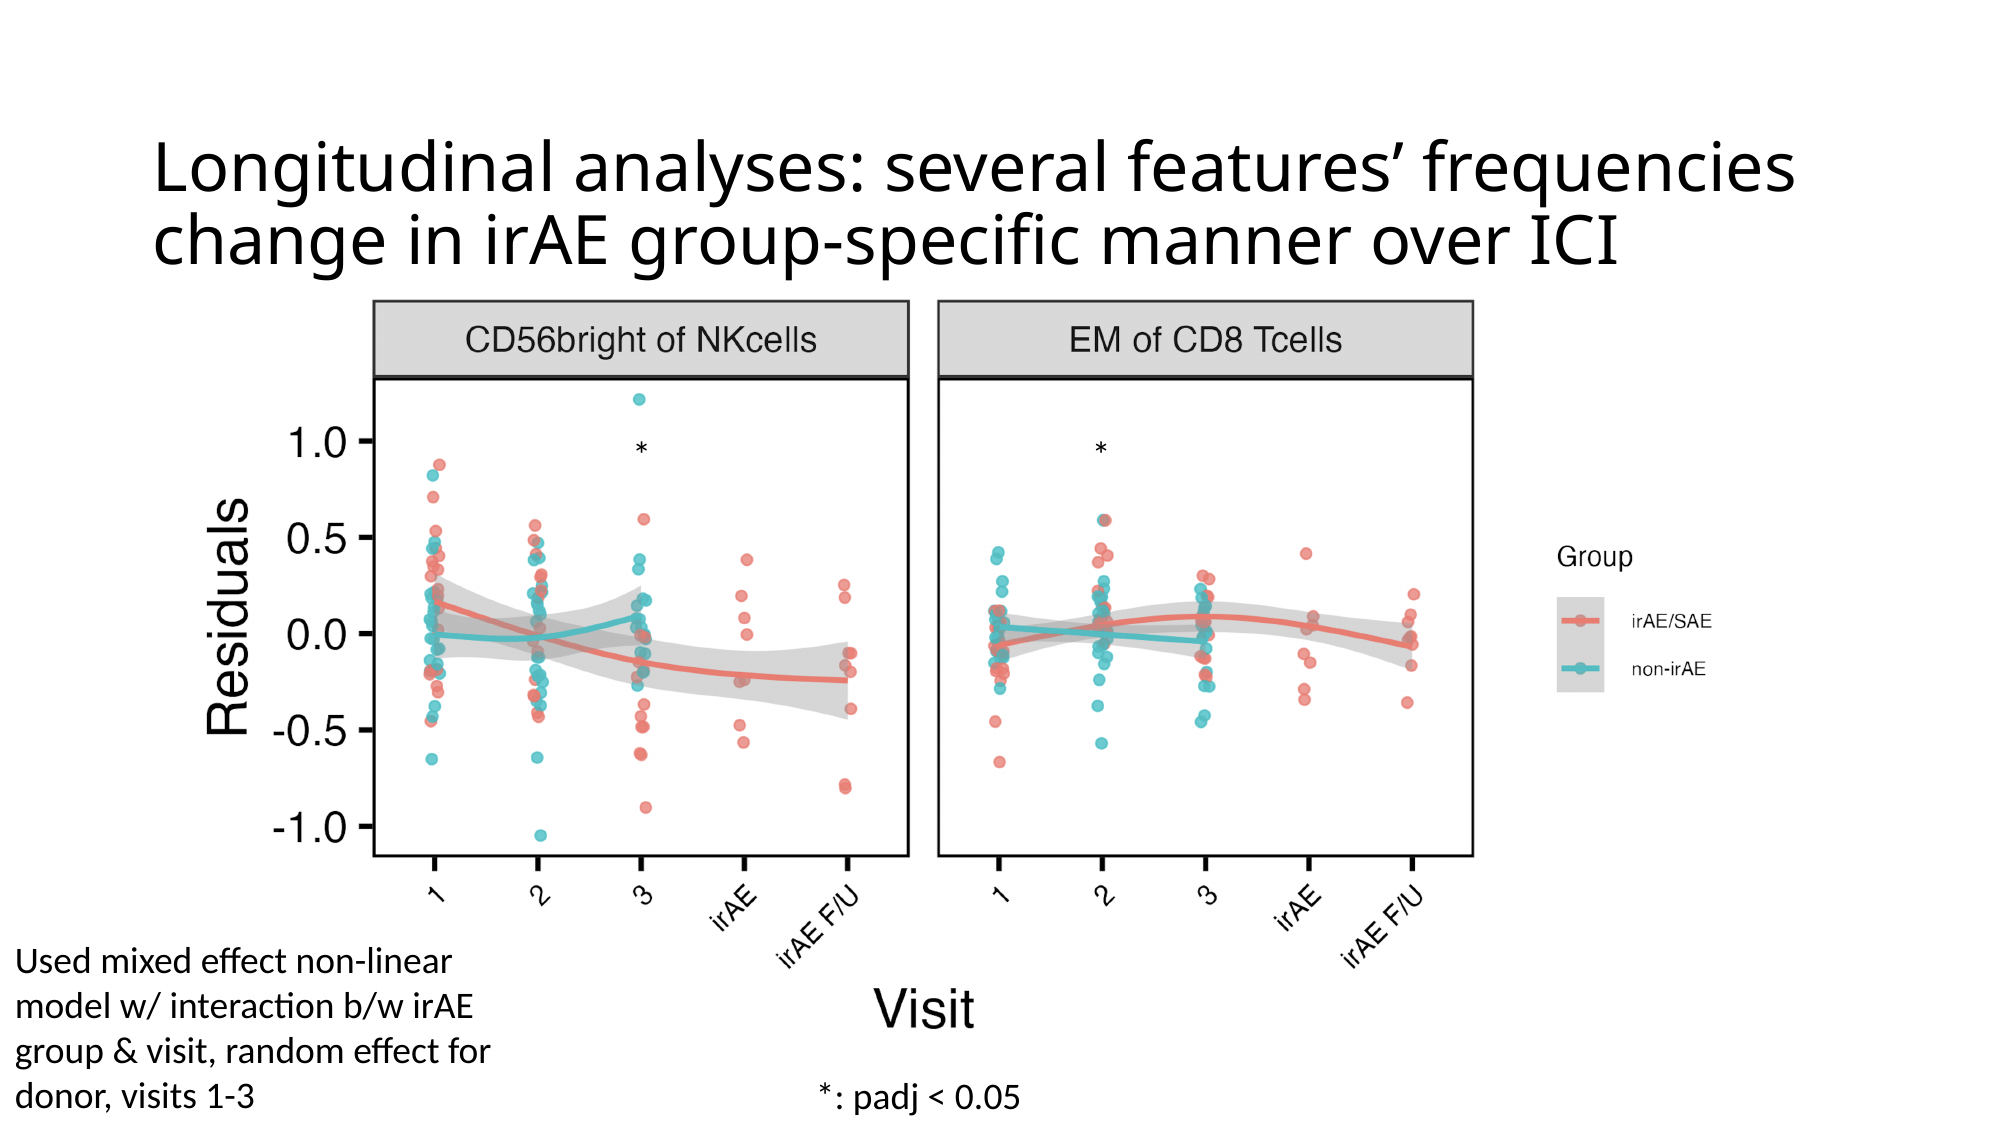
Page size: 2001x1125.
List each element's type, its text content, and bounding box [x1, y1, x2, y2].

title Longitudinal analyses: several features’ frequencies change in irAE group-specific manner over ICI [137, 97, 1843, 315]
text_box *: padj < 0.05 [801, 1064, 1037, 1125]
picture [187, 283, 1737, 1051]
text_box Used mixed effect non-linear model w/ interaction b/w irAE group & visit, random effect for donor, visits 1-3 [0, 929, 569, 1124]
